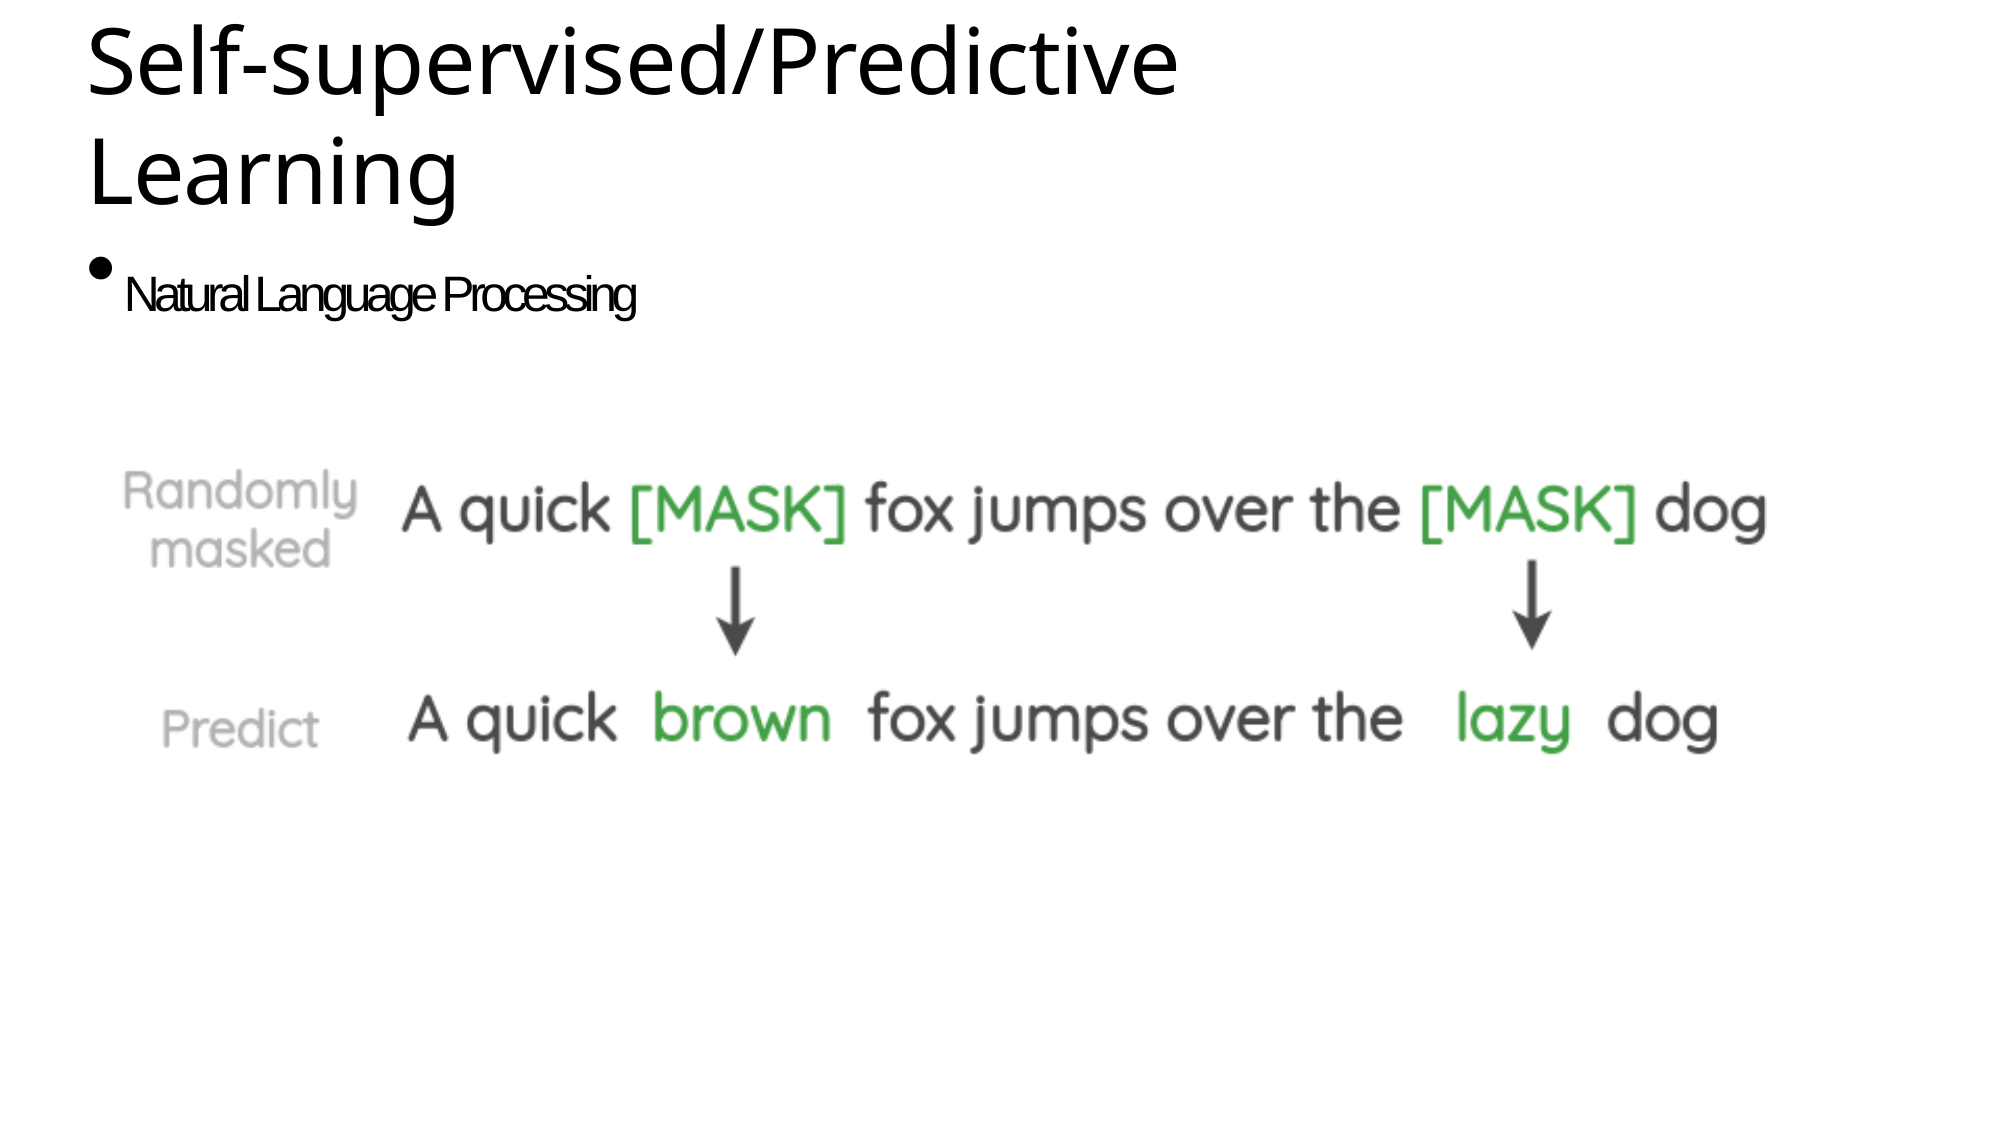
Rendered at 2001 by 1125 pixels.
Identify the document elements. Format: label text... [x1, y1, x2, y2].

text_box Natural Language Processing [84, 204, 1053, 330]
title Self-supervised/Predictive Learning [84, 0, 1505, 223]
picture [99, 457, 1788, 767]
